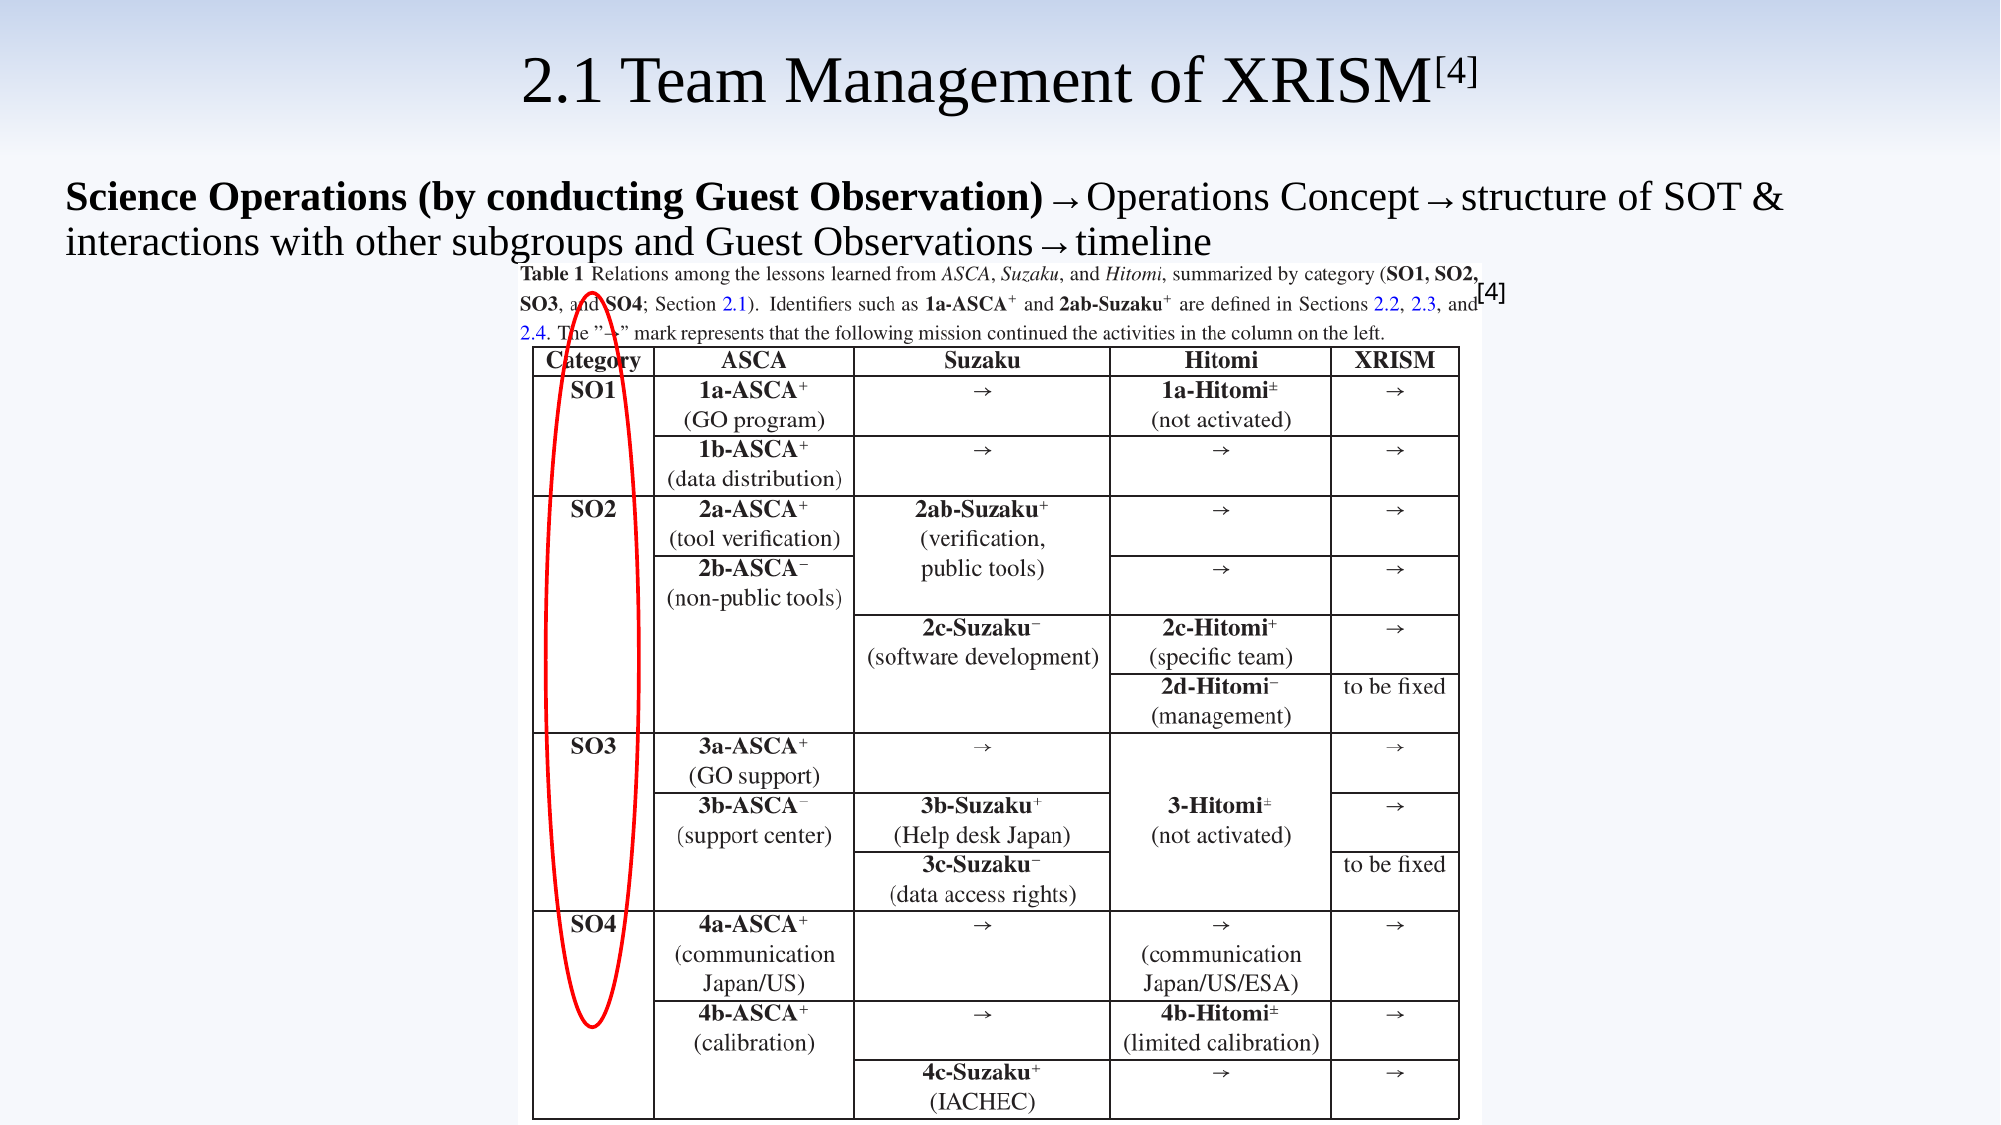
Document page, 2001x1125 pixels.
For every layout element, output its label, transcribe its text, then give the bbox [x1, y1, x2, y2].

text_box [4] [1482, 263, 1623, 329]
list Science Operations (by conducting Guest Observation)→Operations Concept→structure of SOT & interactions with other subgroups and Guest Observations→timeline [50, 167, 1950, 1111]
title 2.1 Team Management of XRISM[4] [50, 34, 1950, 128]
picture [518, 263, 1482, 1125]
